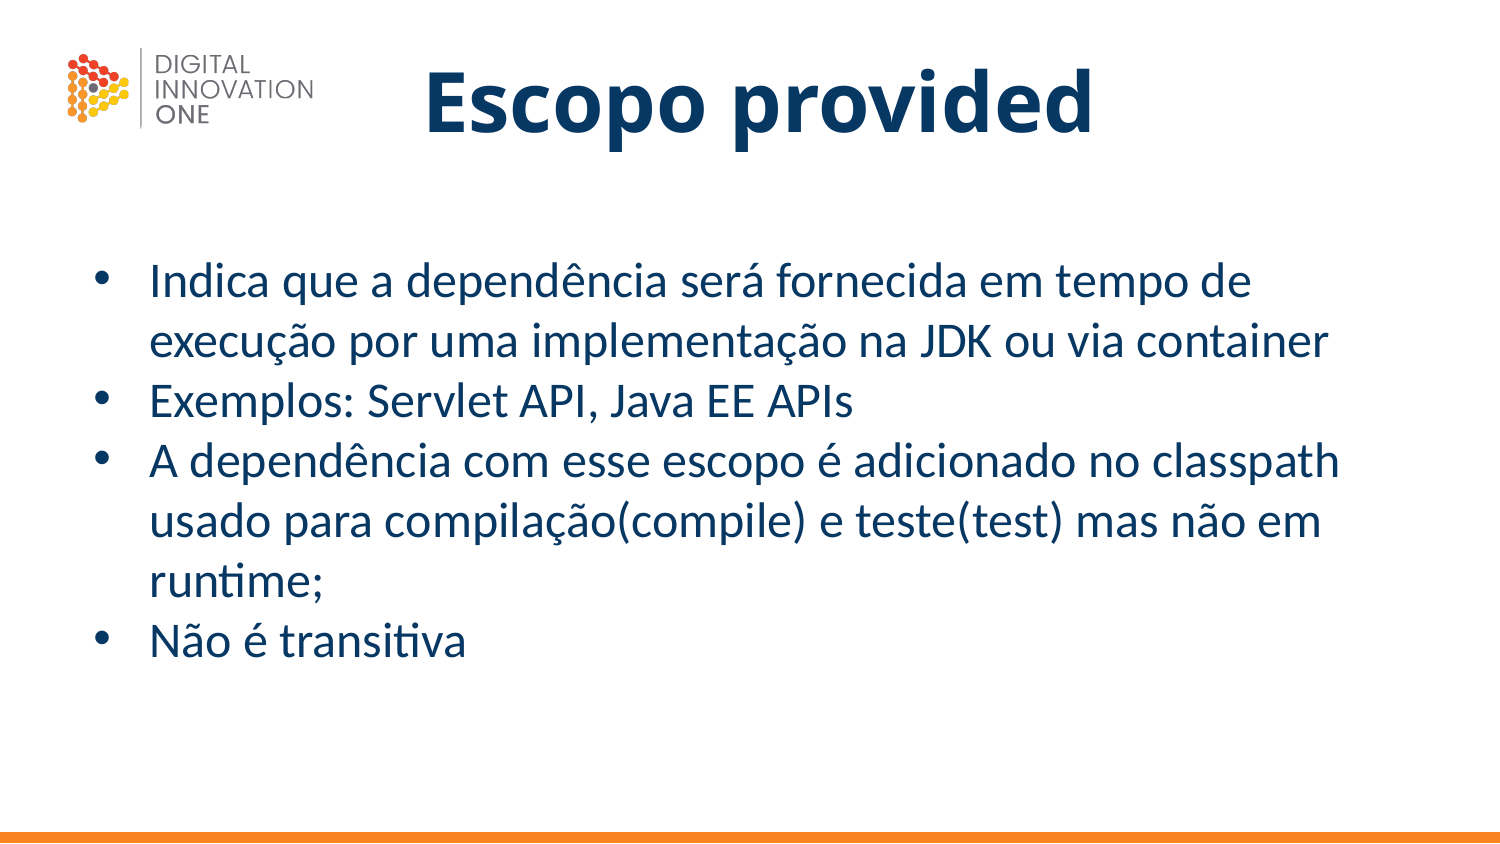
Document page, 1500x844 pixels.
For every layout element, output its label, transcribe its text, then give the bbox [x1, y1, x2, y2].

picture [50, 39, 331, 138]
text_box Escopo provided [51, 50, 1449, 148]
text_box Indica que a dependência será fornecida em tempo de execução por uma implementação na JDK ou via container Exemplos: Servlet API, Java EE APIs A dependência com esse escopo é adicionado no classpath usado para compilação(compile) e teste(test) mas não em runtime; Não é transitiva [65, 232, 1457, 696]
text_box [0, 832, 1500, 843]
